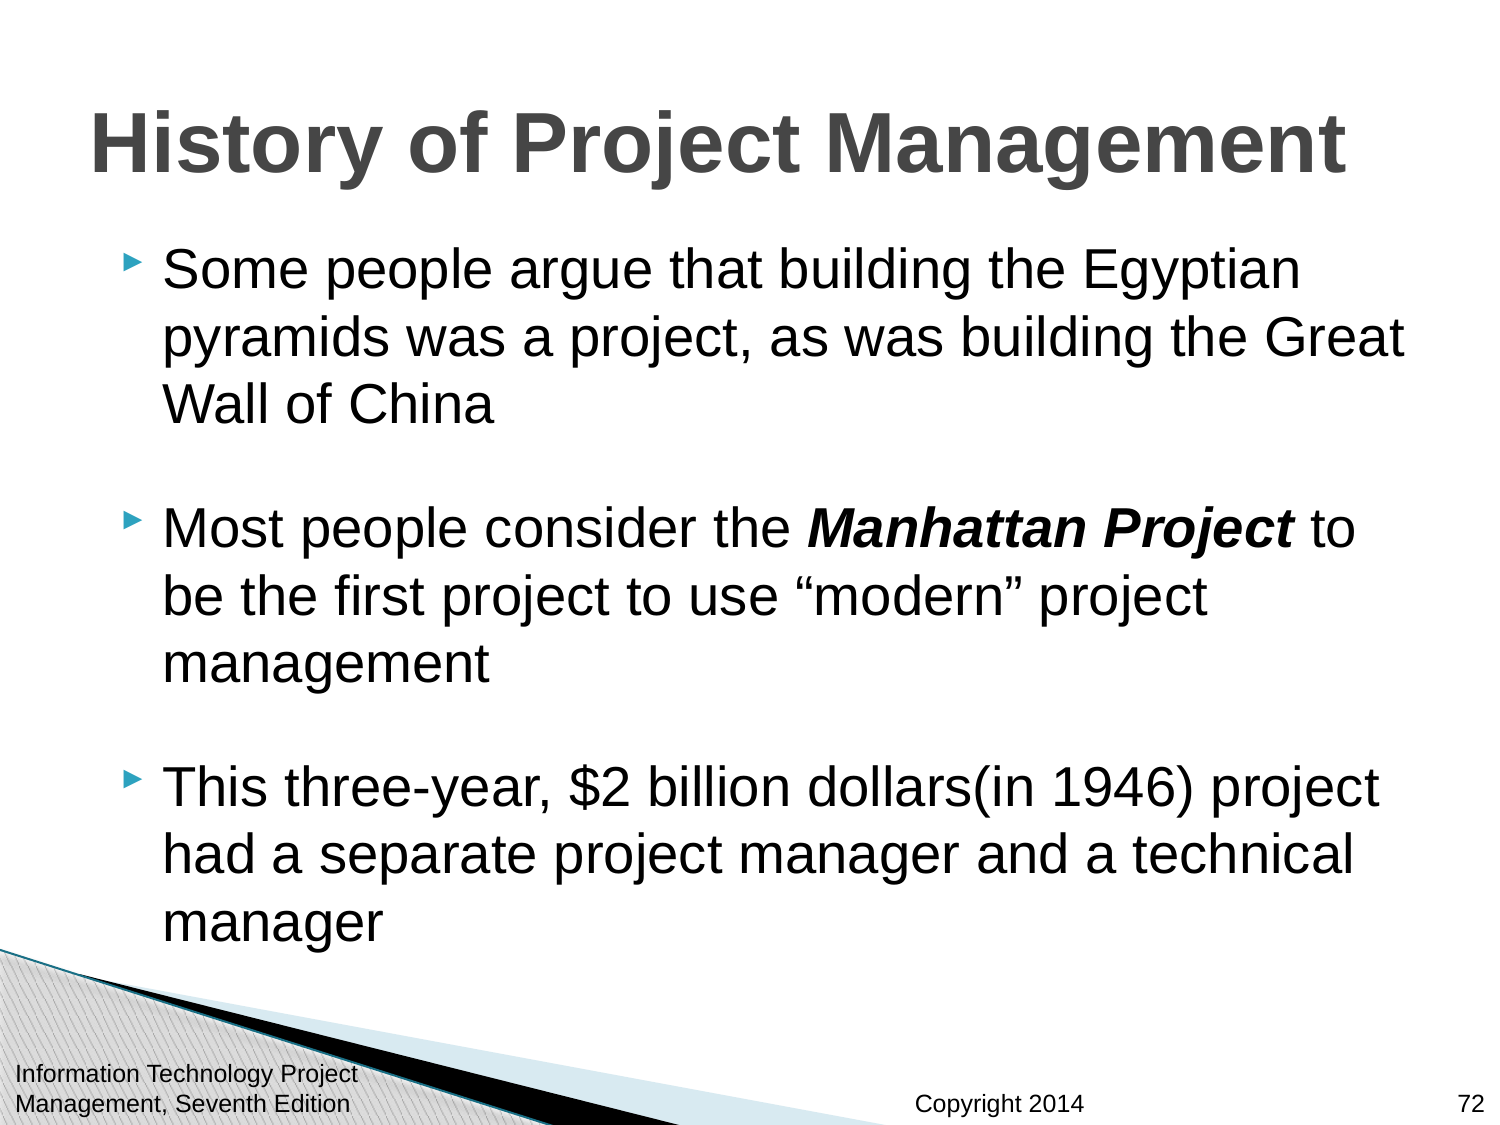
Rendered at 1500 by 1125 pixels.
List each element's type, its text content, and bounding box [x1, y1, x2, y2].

slide_number 72 [1408, 1065, 1500, 1125]
list Some people argue that building the Egyptian pyramids was a project, as was building the Great Wall of China Most people consider the Manhattan Project to be the first project to use “modern” project management This three-year, $2 billion dollars(in 1946) project had a separate project manager and a technical manager [87, 224, 1426, 976]
title History of Project Management [75, 45, 1425, 233]
footer Information Technology Project Management, Seventh Edition [0, 1065, 425, 1125]
